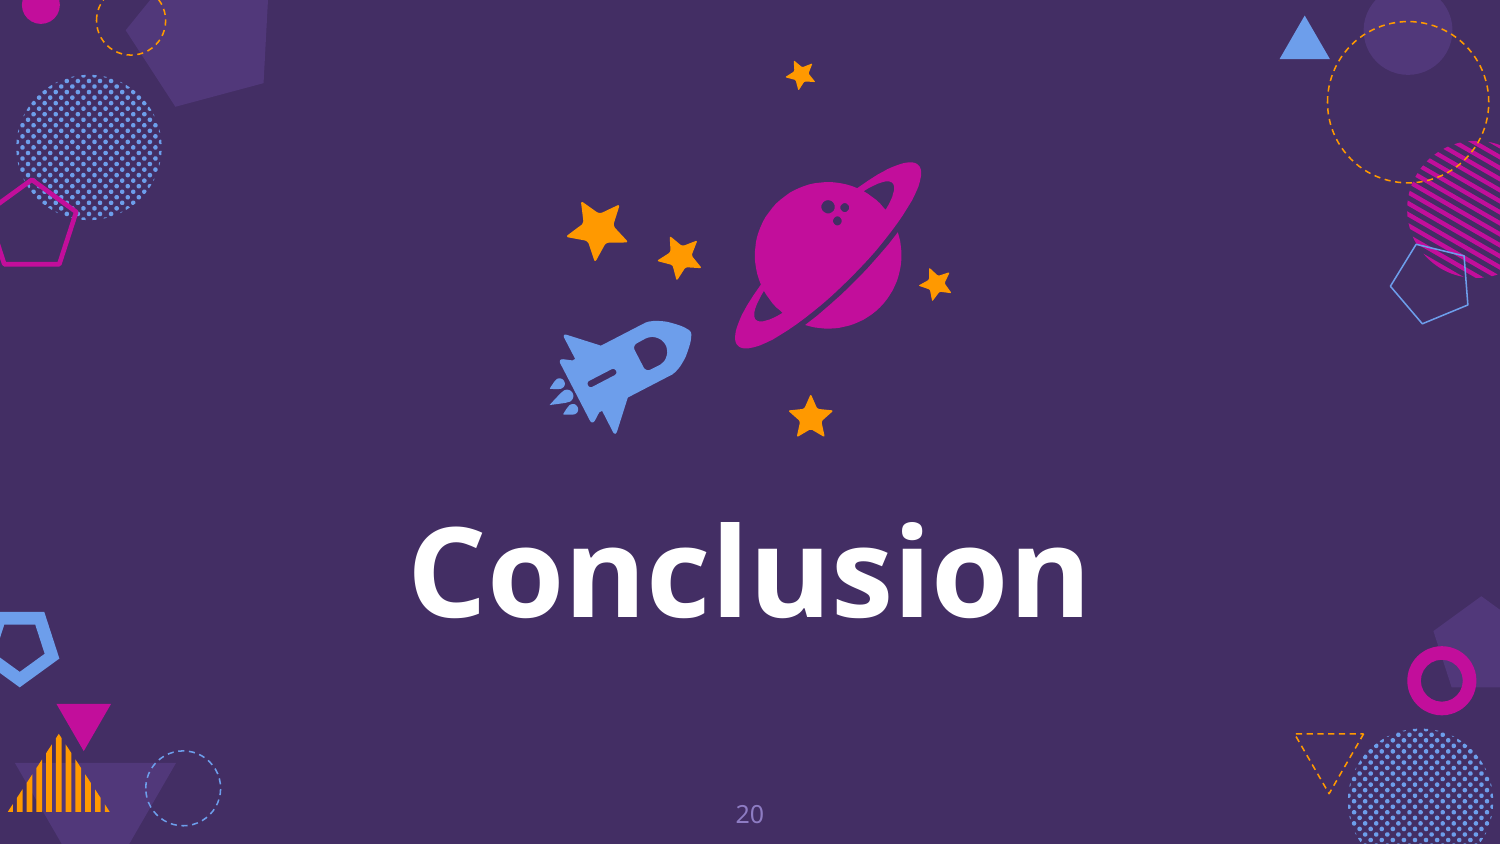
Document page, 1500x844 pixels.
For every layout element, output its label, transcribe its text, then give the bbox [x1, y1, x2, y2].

text_box [567, 202, 628, 261]
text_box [555, 308, 680, 432]
text_box [789, 395, 833, 437]
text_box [734, 162, 922, 349]
text_box [785, 60, 815, 90]
title Conclusion [346, 472, 1154, 663]
text_box [657, 236, 701, 280]
text_box [927, 268, 951, 301]
slide_number ‹#› [705, 783, 795, 844]
